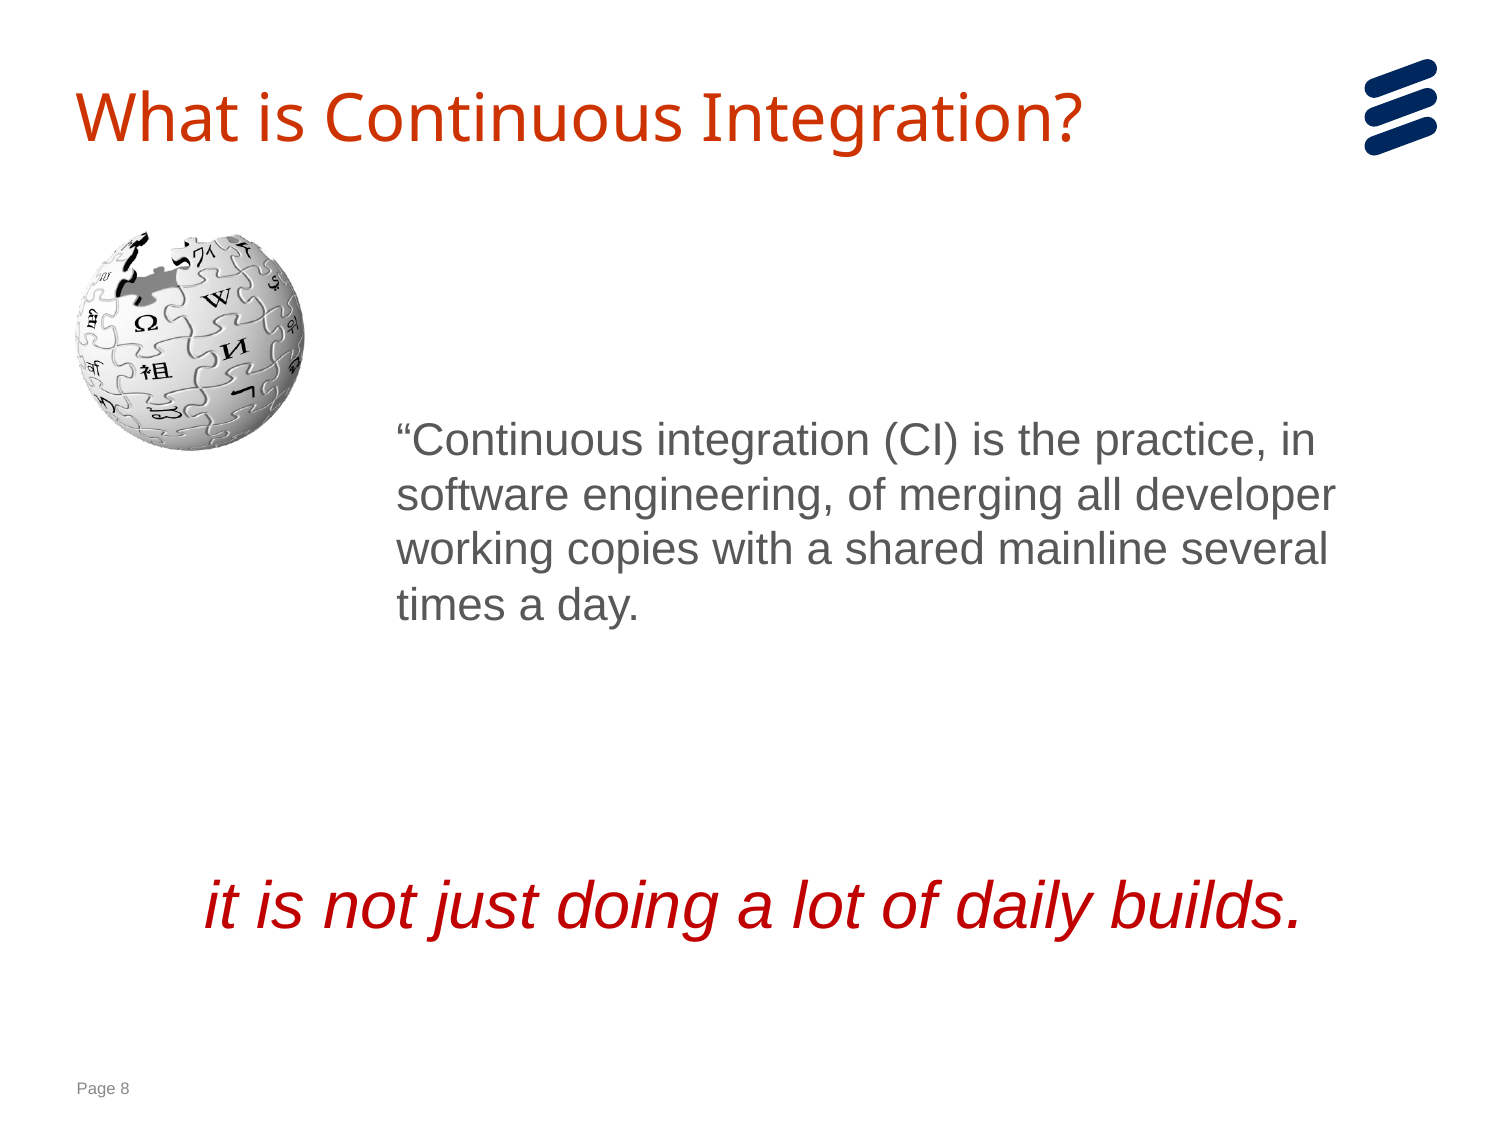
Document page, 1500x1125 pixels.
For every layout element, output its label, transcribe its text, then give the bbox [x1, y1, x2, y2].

text_box What is Continuous Integration? [63, 74, 1348, 155]
text_box it is not just doing a lot of daily builds. [190, 846, 1348, 1022]
text_box “Continuous integration (CI) is the practice, in software engineering, of merging all developer working copies with a shared mainline several times a day. [306, 401, 1394, 637]
picture [73, 229, 307, 463]
